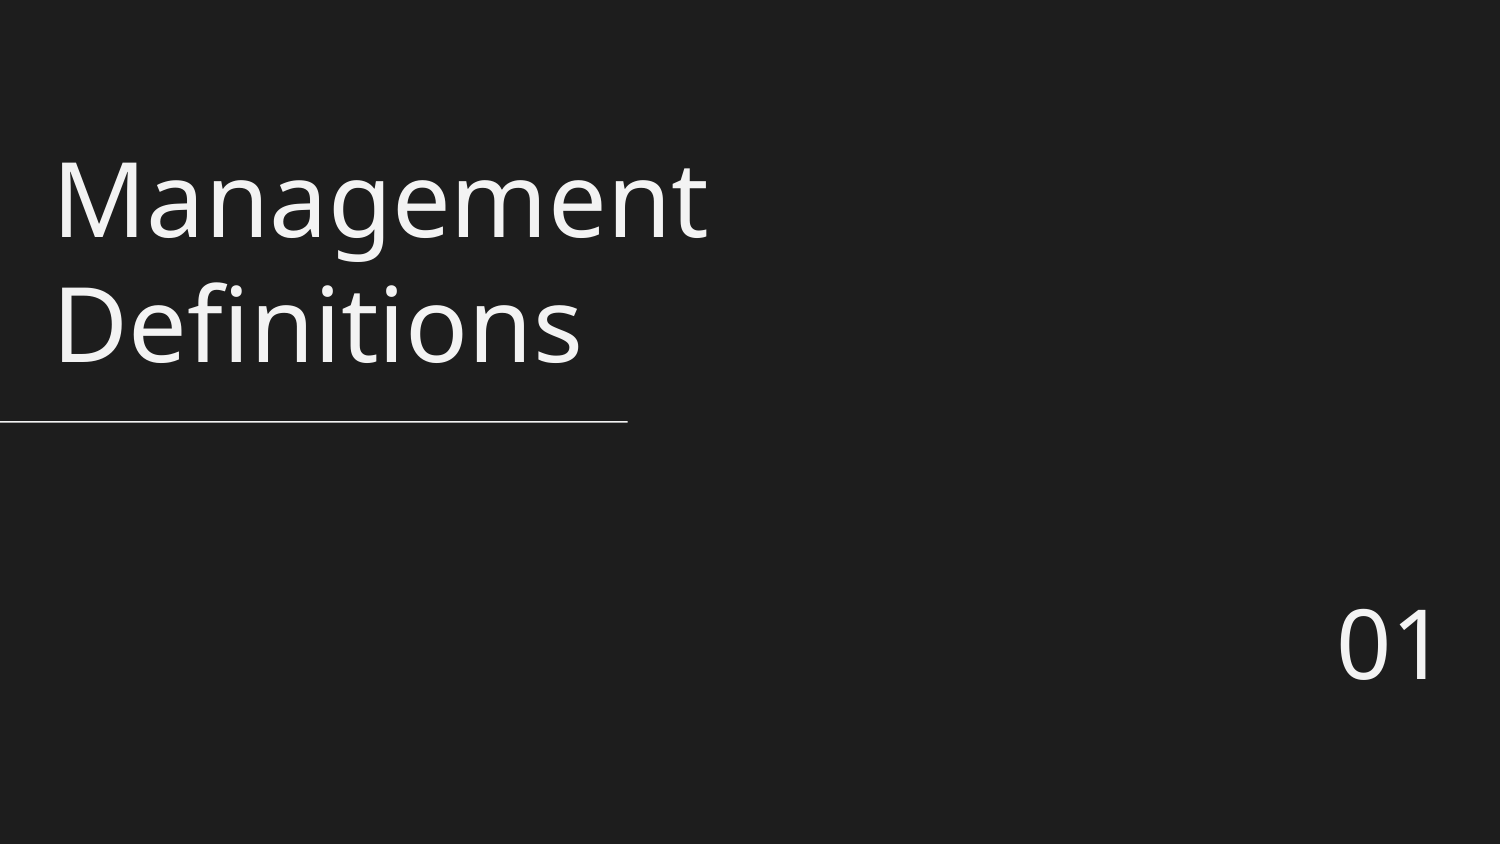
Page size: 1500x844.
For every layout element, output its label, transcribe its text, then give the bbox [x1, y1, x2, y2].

title 01 [1254, 567, 1463, 714]
title Management Definitions [37, 76, 1060, 399]
